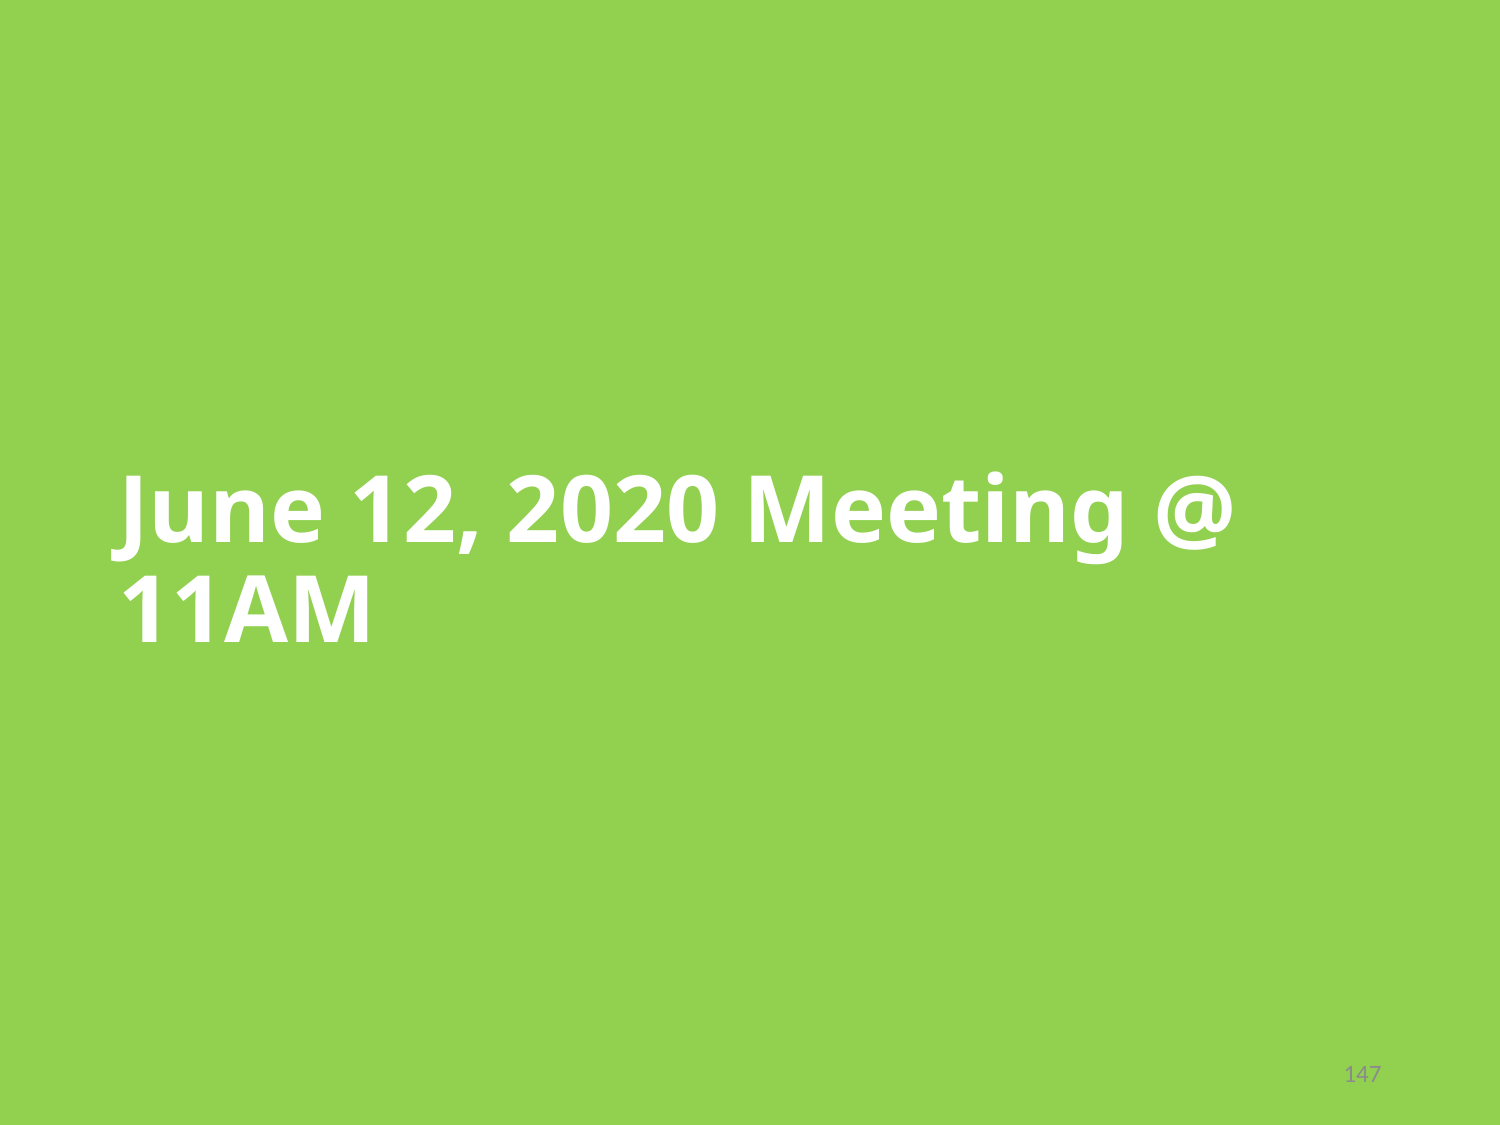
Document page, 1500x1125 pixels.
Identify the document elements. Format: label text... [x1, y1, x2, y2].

slide_number 147 [1059, 1042, 1397, 1103]
title June 12, 2020 Meeting @ 11AM [103, 453, 1397, 672]
